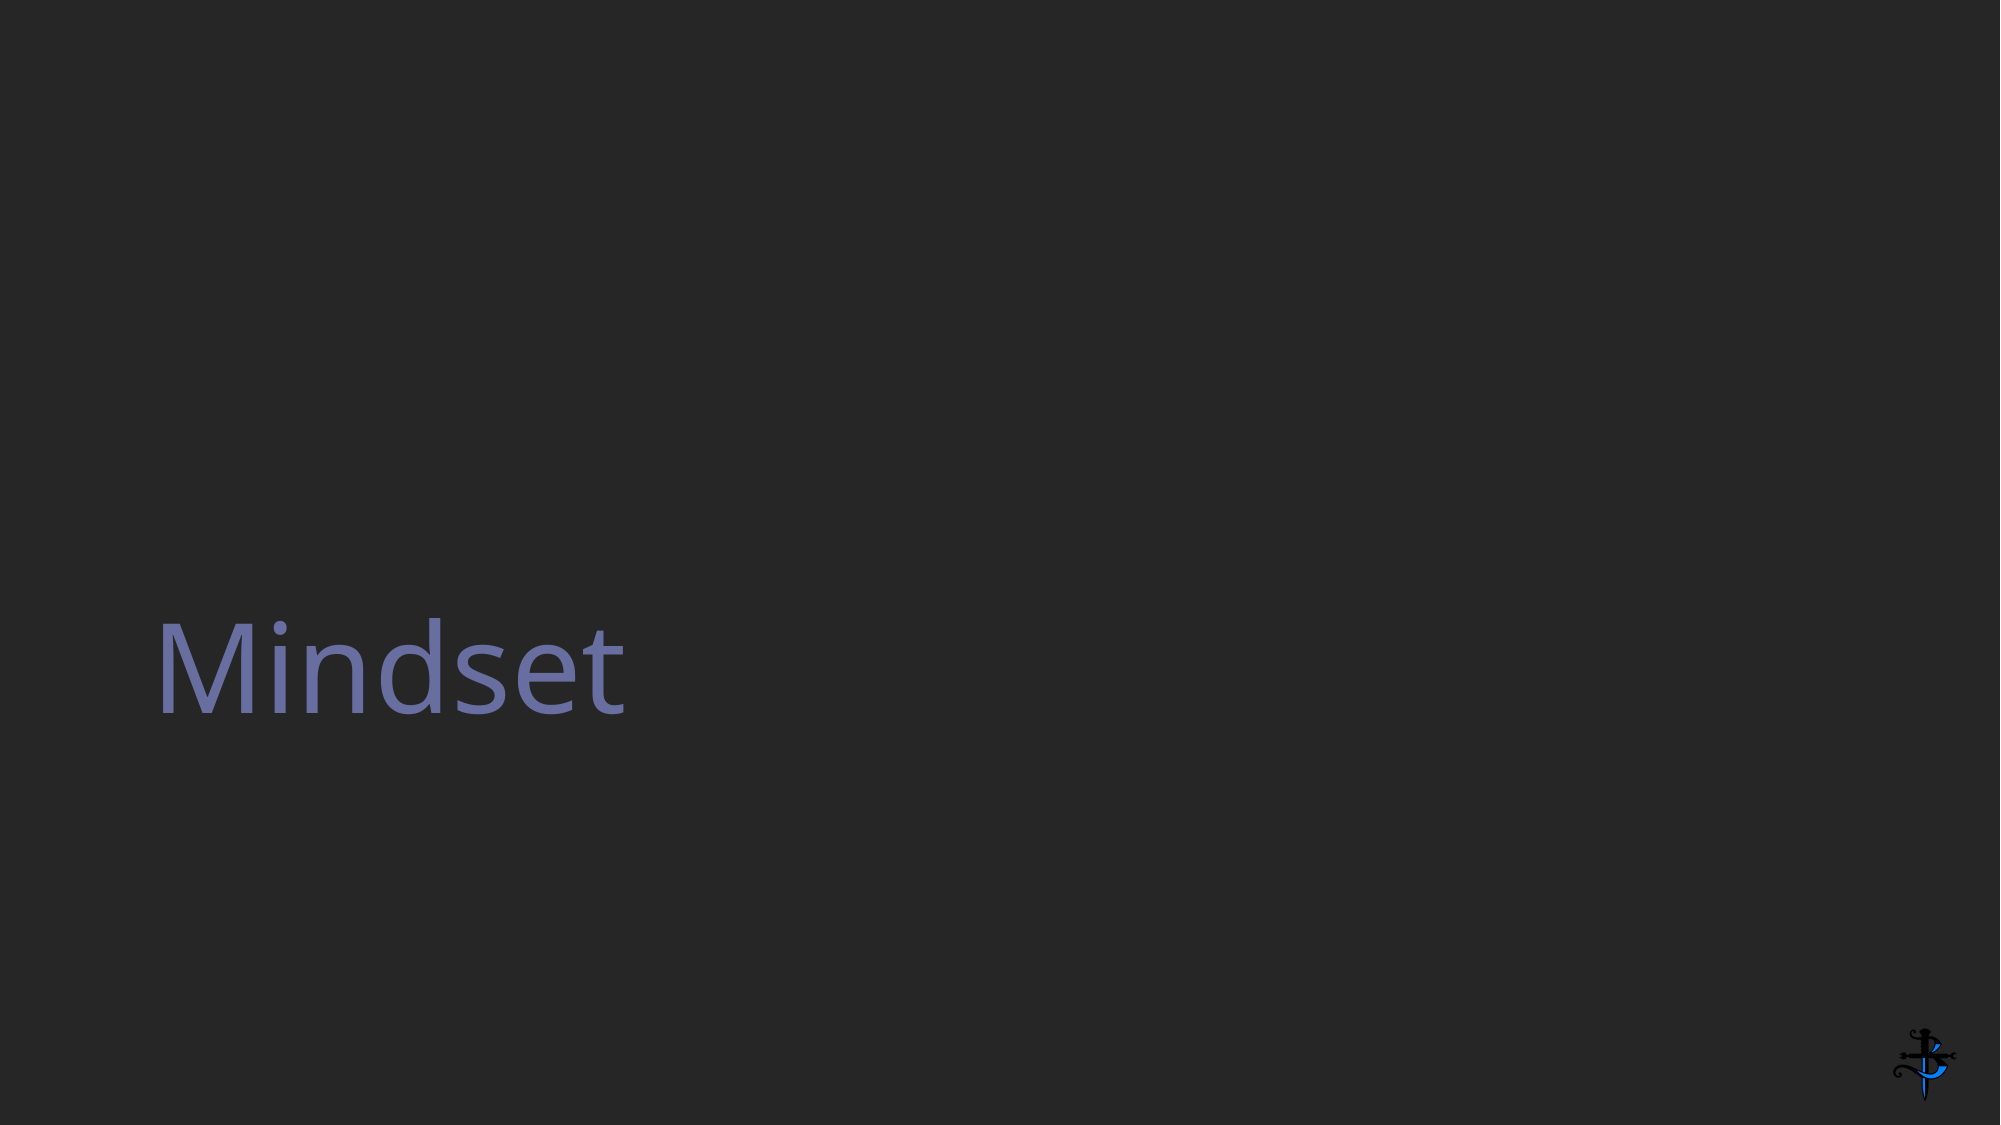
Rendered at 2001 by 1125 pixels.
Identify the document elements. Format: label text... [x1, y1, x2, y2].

picture [1862, 1002, 1988, 1125]
title Mindset [136, 280, 1862, 749]
